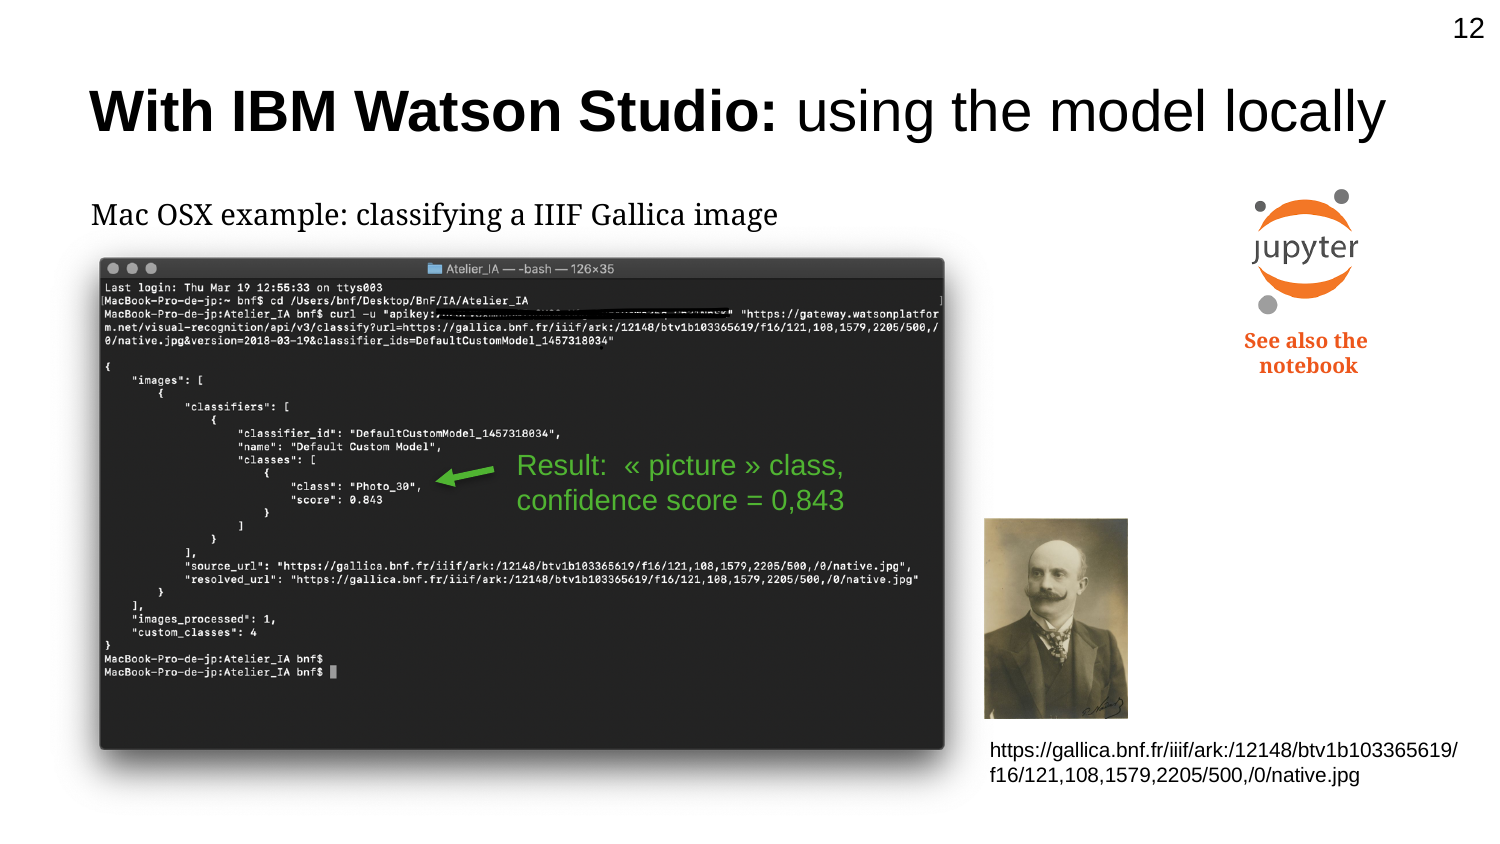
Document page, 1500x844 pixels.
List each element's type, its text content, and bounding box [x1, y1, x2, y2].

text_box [434, 468, 494, 482]
text_box Mac OSX example: classifying a IIIF Gallica image [76, 169, 795, 219]
picture [1249, 187, 1360, 315]
picture [984, 518, 1128, 720]
slide_number 12 [1325, 2, 1500, 43]
text_box See also the notebook [1229, 320, 1389, 386]
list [44, 220, 999, 822]
text_box https://gallica.bnf.fr/iiif/ark:/12148/btv1b103365619/f16/121,108,1579,2205/500,/0/native.jpg [1003, 728, 1500, 794]
title With IBM Watson Studio: using the model locally [75, 65, 1475, 188]
